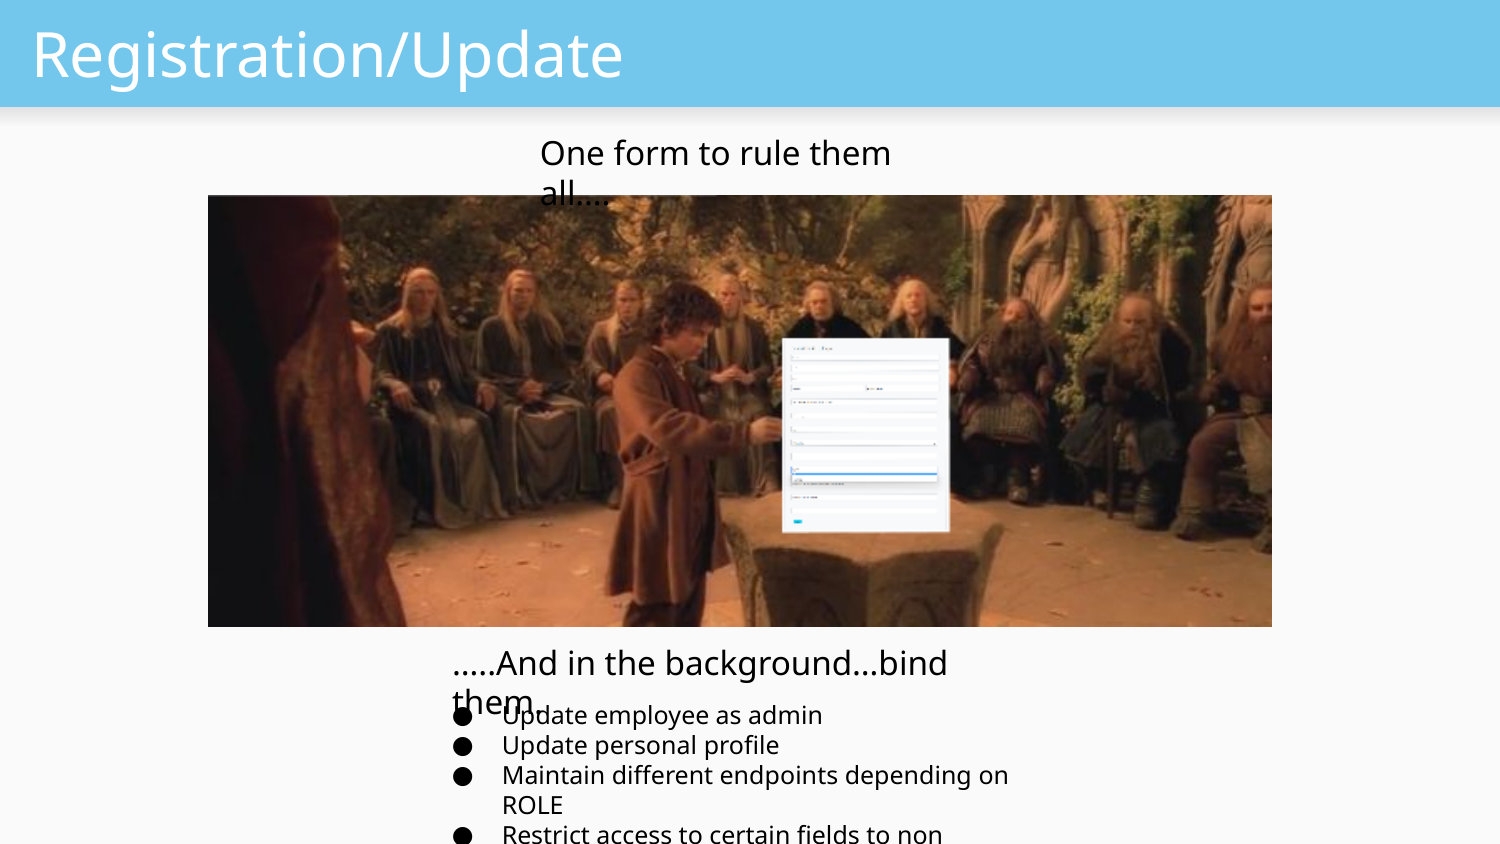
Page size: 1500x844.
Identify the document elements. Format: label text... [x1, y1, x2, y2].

picture [208, 195, 1272, 627]
text_box Update employee as admin Update personal profile Maintain different endpoints depending on ROLE Restrict access to certain fields to non MANAGER [411, 684, 1069, 844]
text_box One form to rule them all…. [524, 117, 956, 194]
text_box …..And in the background…bind them. [437, 635, 1043, 684]
title Registration/Update [16, 2, 1464, 102]
